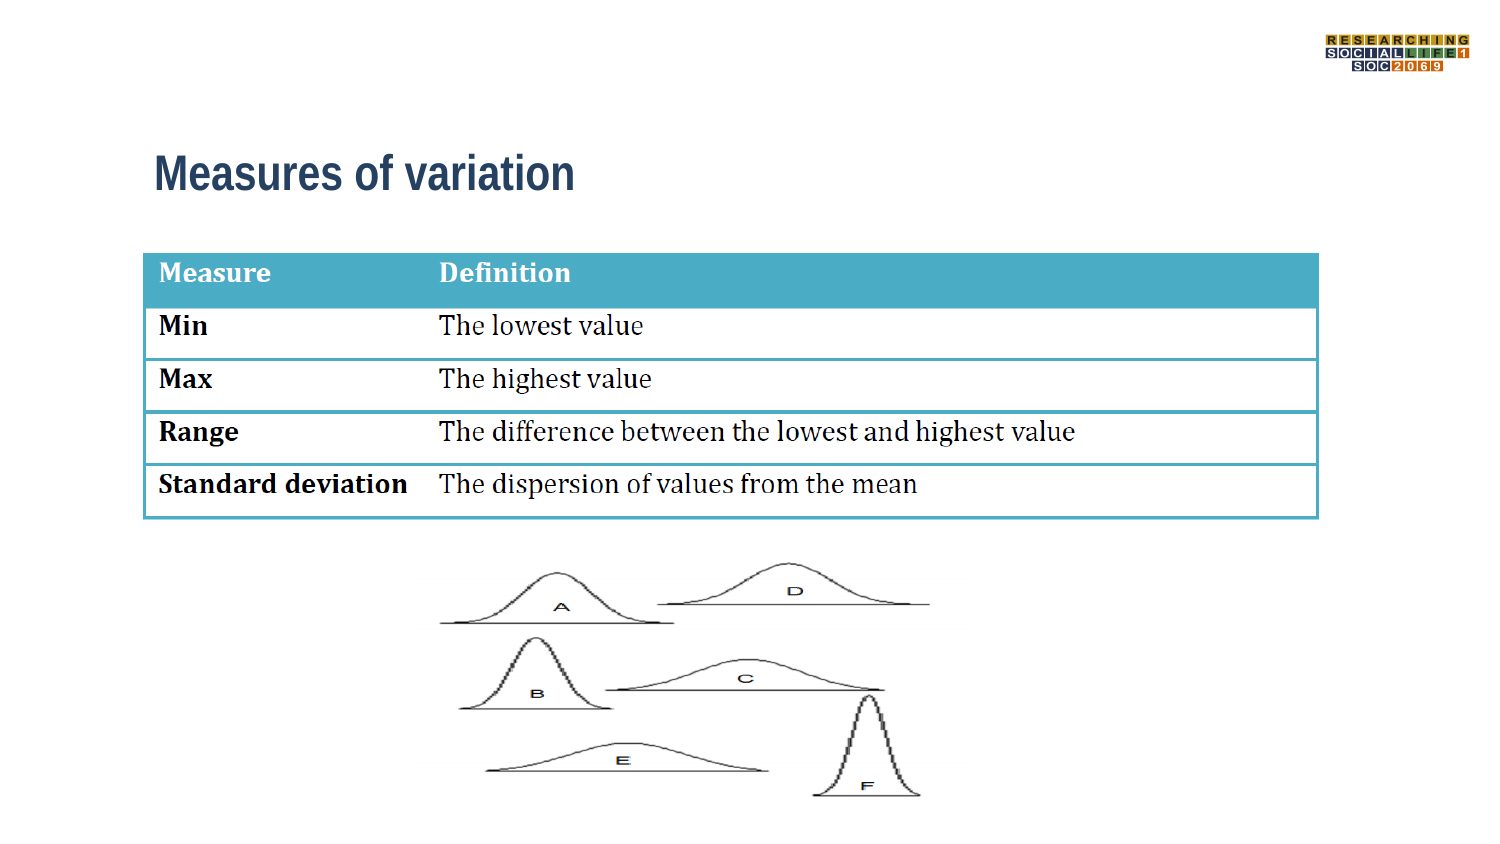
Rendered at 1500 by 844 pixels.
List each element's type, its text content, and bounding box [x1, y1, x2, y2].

picture [416, 533, 975, 809]
picture [1322, 33, 1473, 73]
title Measures of variation [139, 117, 1321, 224]
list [138, 249, 1321, 521]
